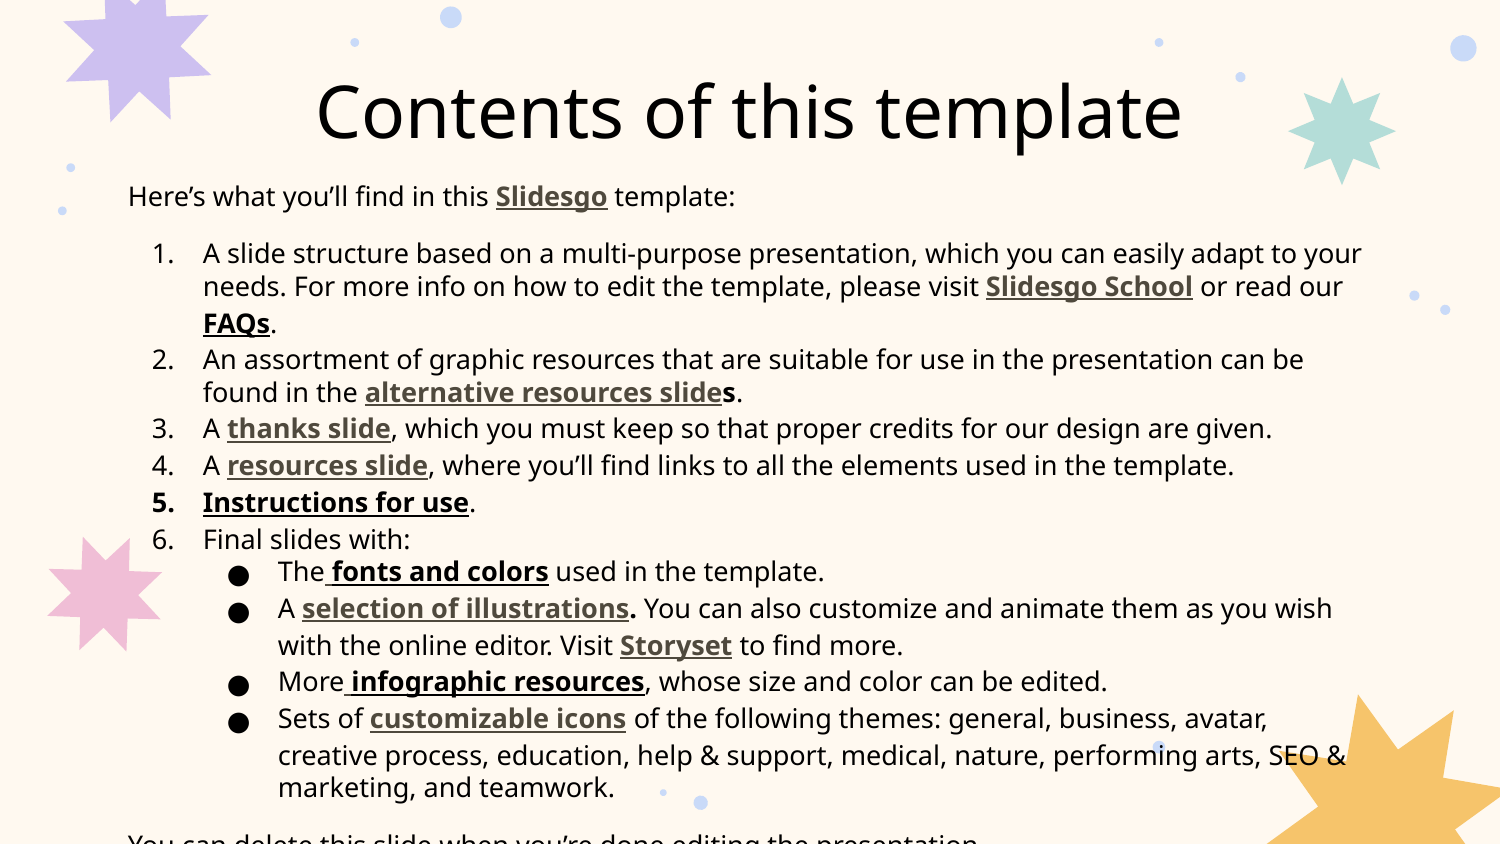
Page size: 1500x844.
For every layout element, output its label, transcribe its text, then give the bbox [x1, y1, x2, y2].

title Contents of this template [130, 50, 1370, 144]
list Here’s what you’ll find in this Slidesgo template: A slide structure based on a multi-purpose presentation, which you can easily adapt to your needs. For more info on how to edit the template, please visit Slidesgo School or read our FAQs. An assortment of graphic resources that are suitable for use in the presentation can be found in the alternative resources slides. A thanks slide, which you must keep so that proper credits for our design are given. A resources slide, where you’ll find links to all the elements used in the template. Instructions for use. Final slides with: The fonts and colors used in the template. A selection of illustrations. You can also customize and animate them as you wish with the online editor. Visit Storyset to find more. More infographic resources, whose size and color can be edited. Sets of customizable icons of the following themes: general, business, avatar, creative process, education, help & support, medical, nature, performing arts, SEO & marketing, and teamwork. You can delete this slide when you’re done editing the presentation. [112, 164, 1387, 756]
